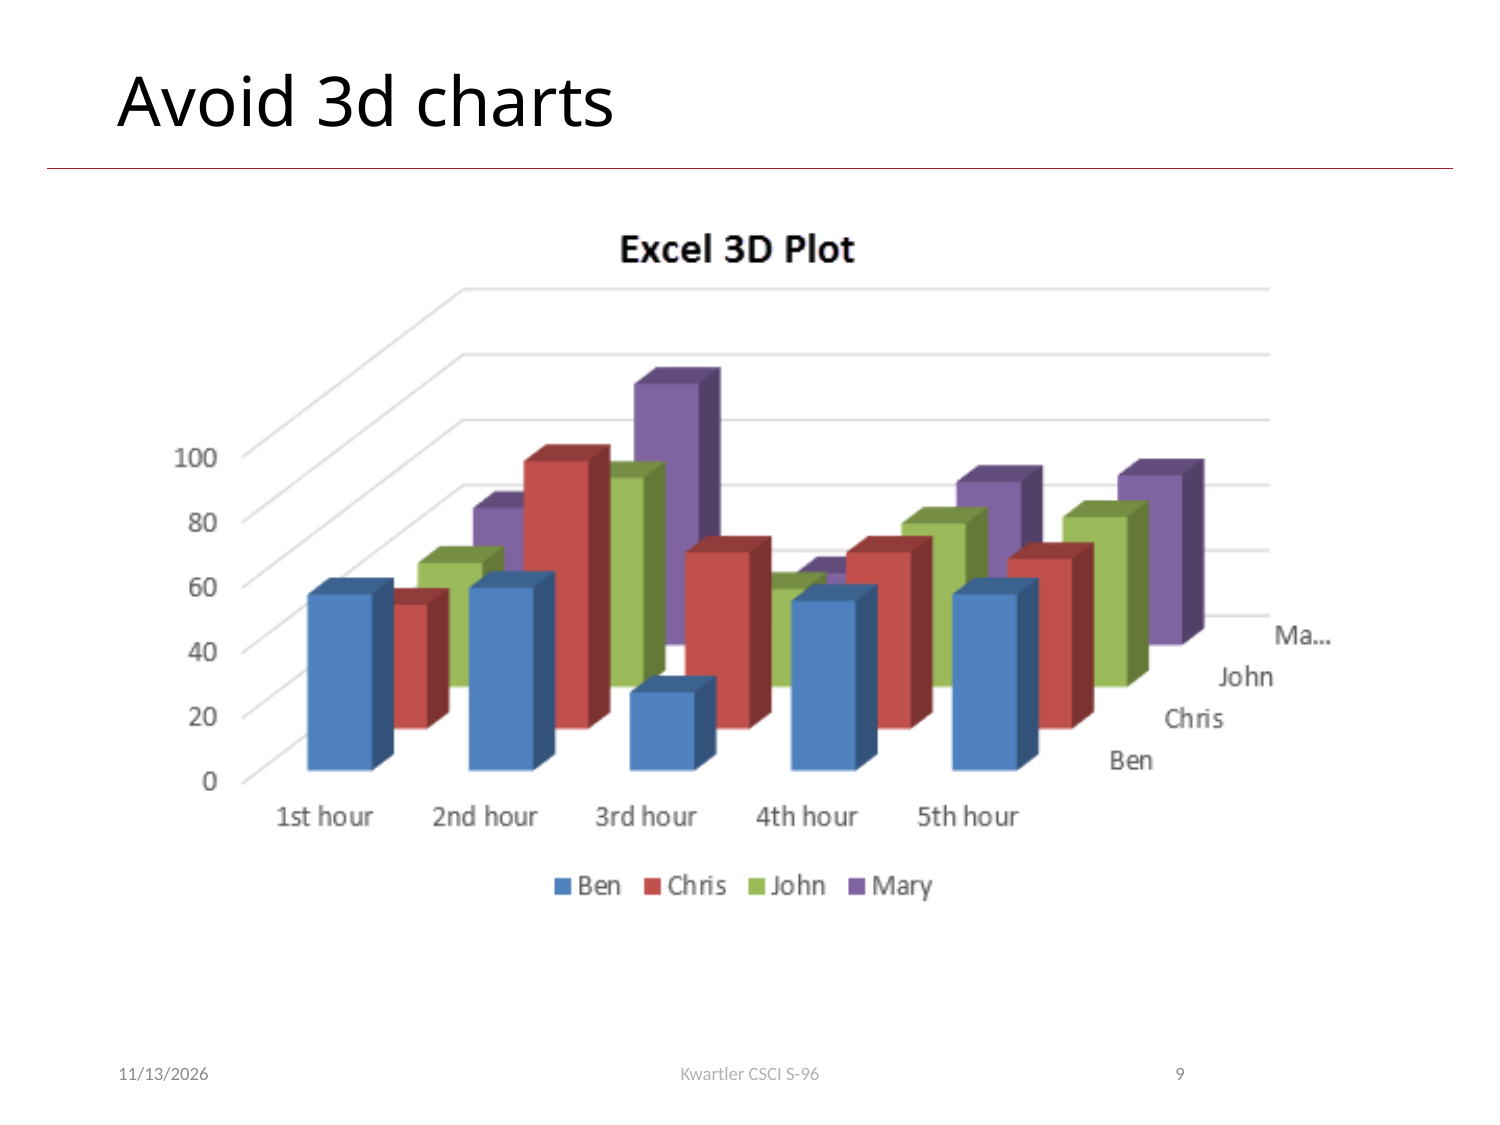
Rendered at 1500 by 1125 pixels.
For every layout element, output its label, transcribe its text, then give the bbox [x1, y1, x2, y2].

picture [161, 213, 1339, 912]
footer Kwartler CSCI S-96 [496, 1042, 1004, 1103]
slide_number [103, 1042, 441, 1103]
slide_number 9 [1059, 1042, 1200, 1103]
title Avoid 3d charts [103, 59, 1397, 157]
